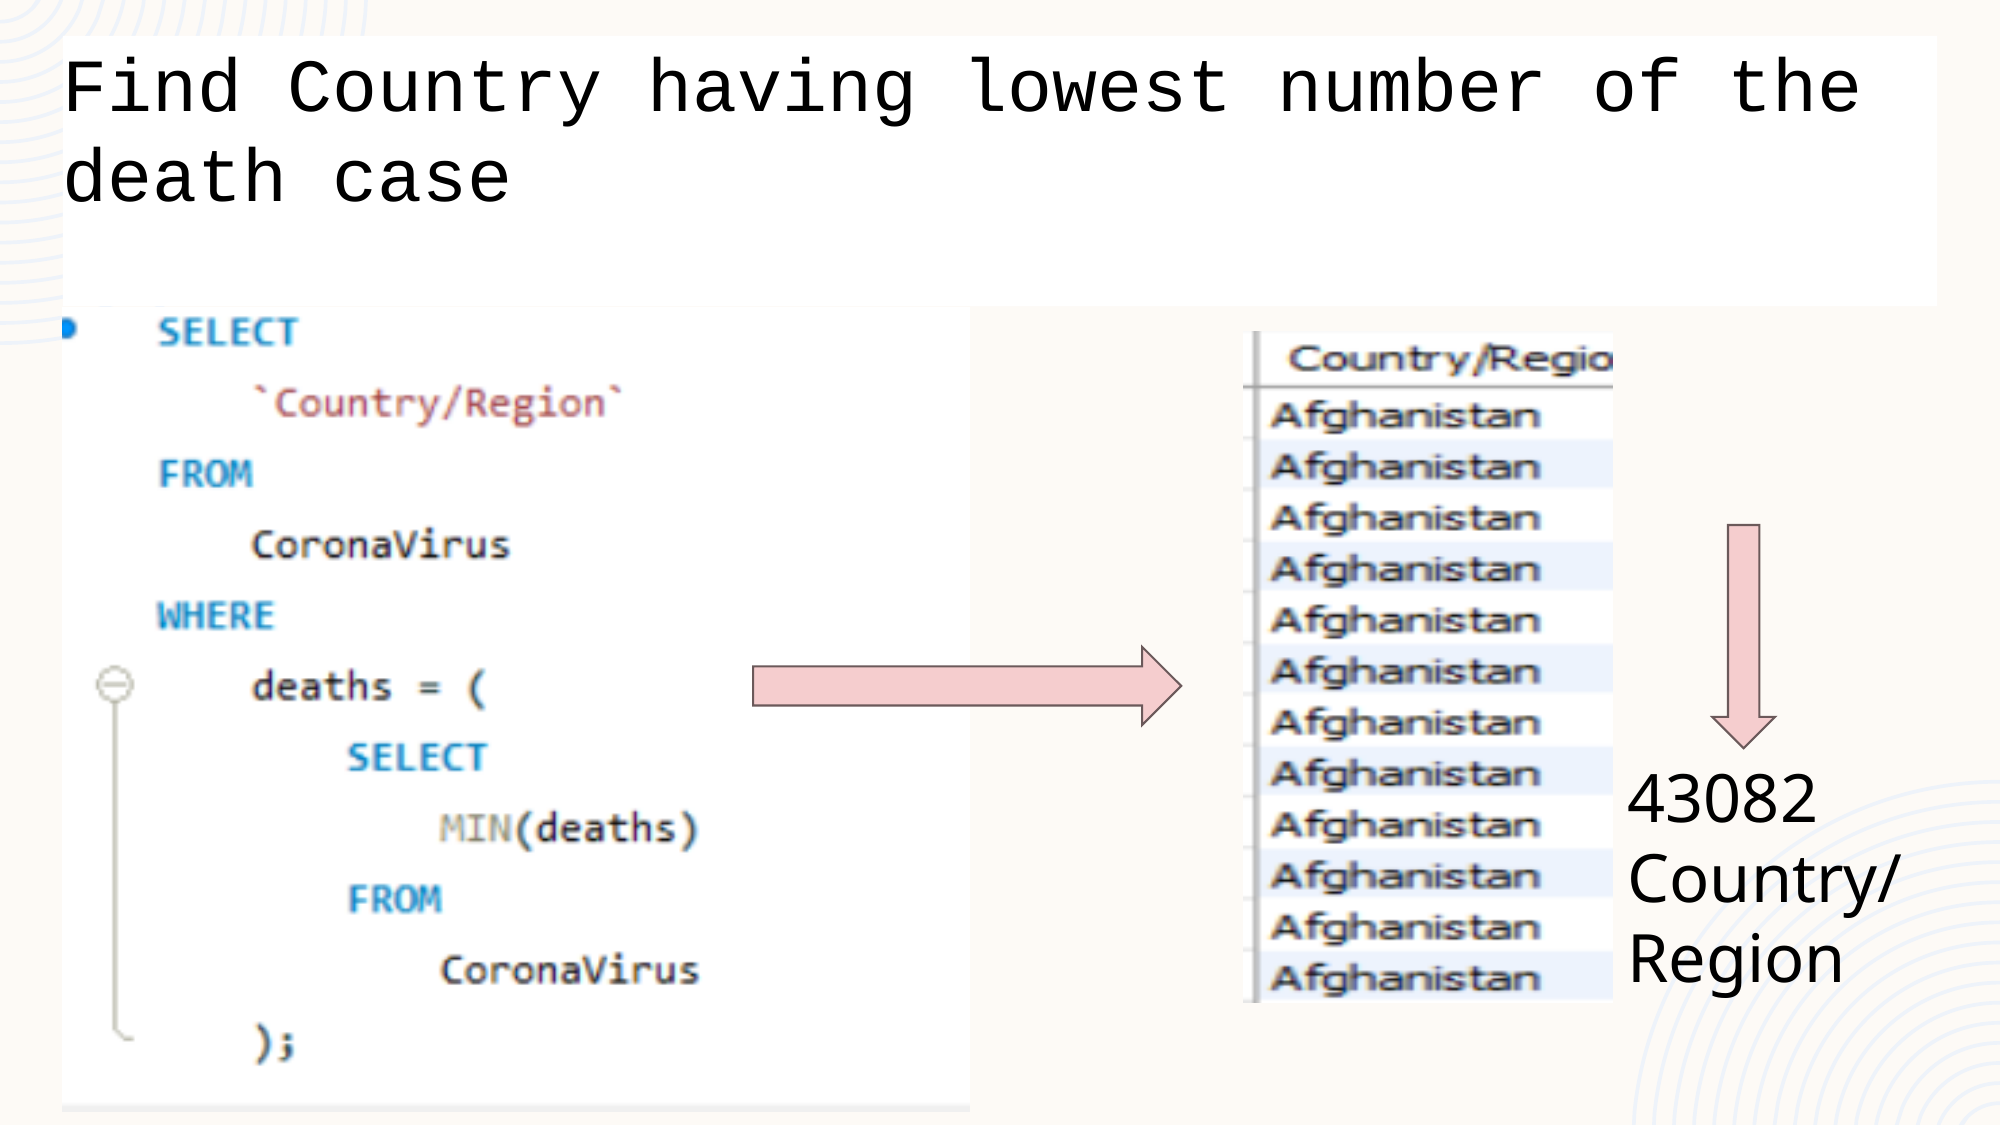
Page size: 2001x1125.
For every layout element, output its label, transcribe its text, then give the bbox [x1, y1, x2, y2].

picture [62, 307, 970, 1112]
text_box [970, 644, 1183, 728]
text_box [1709, 523, 1778, 750]
text_box 43082 Country/Region [1613, 748, 1938, 1003]
picture [1243, 331, 1613, 1003]
text_box Find Country having lowest number of the death case [62, 35, 1938, 307]
